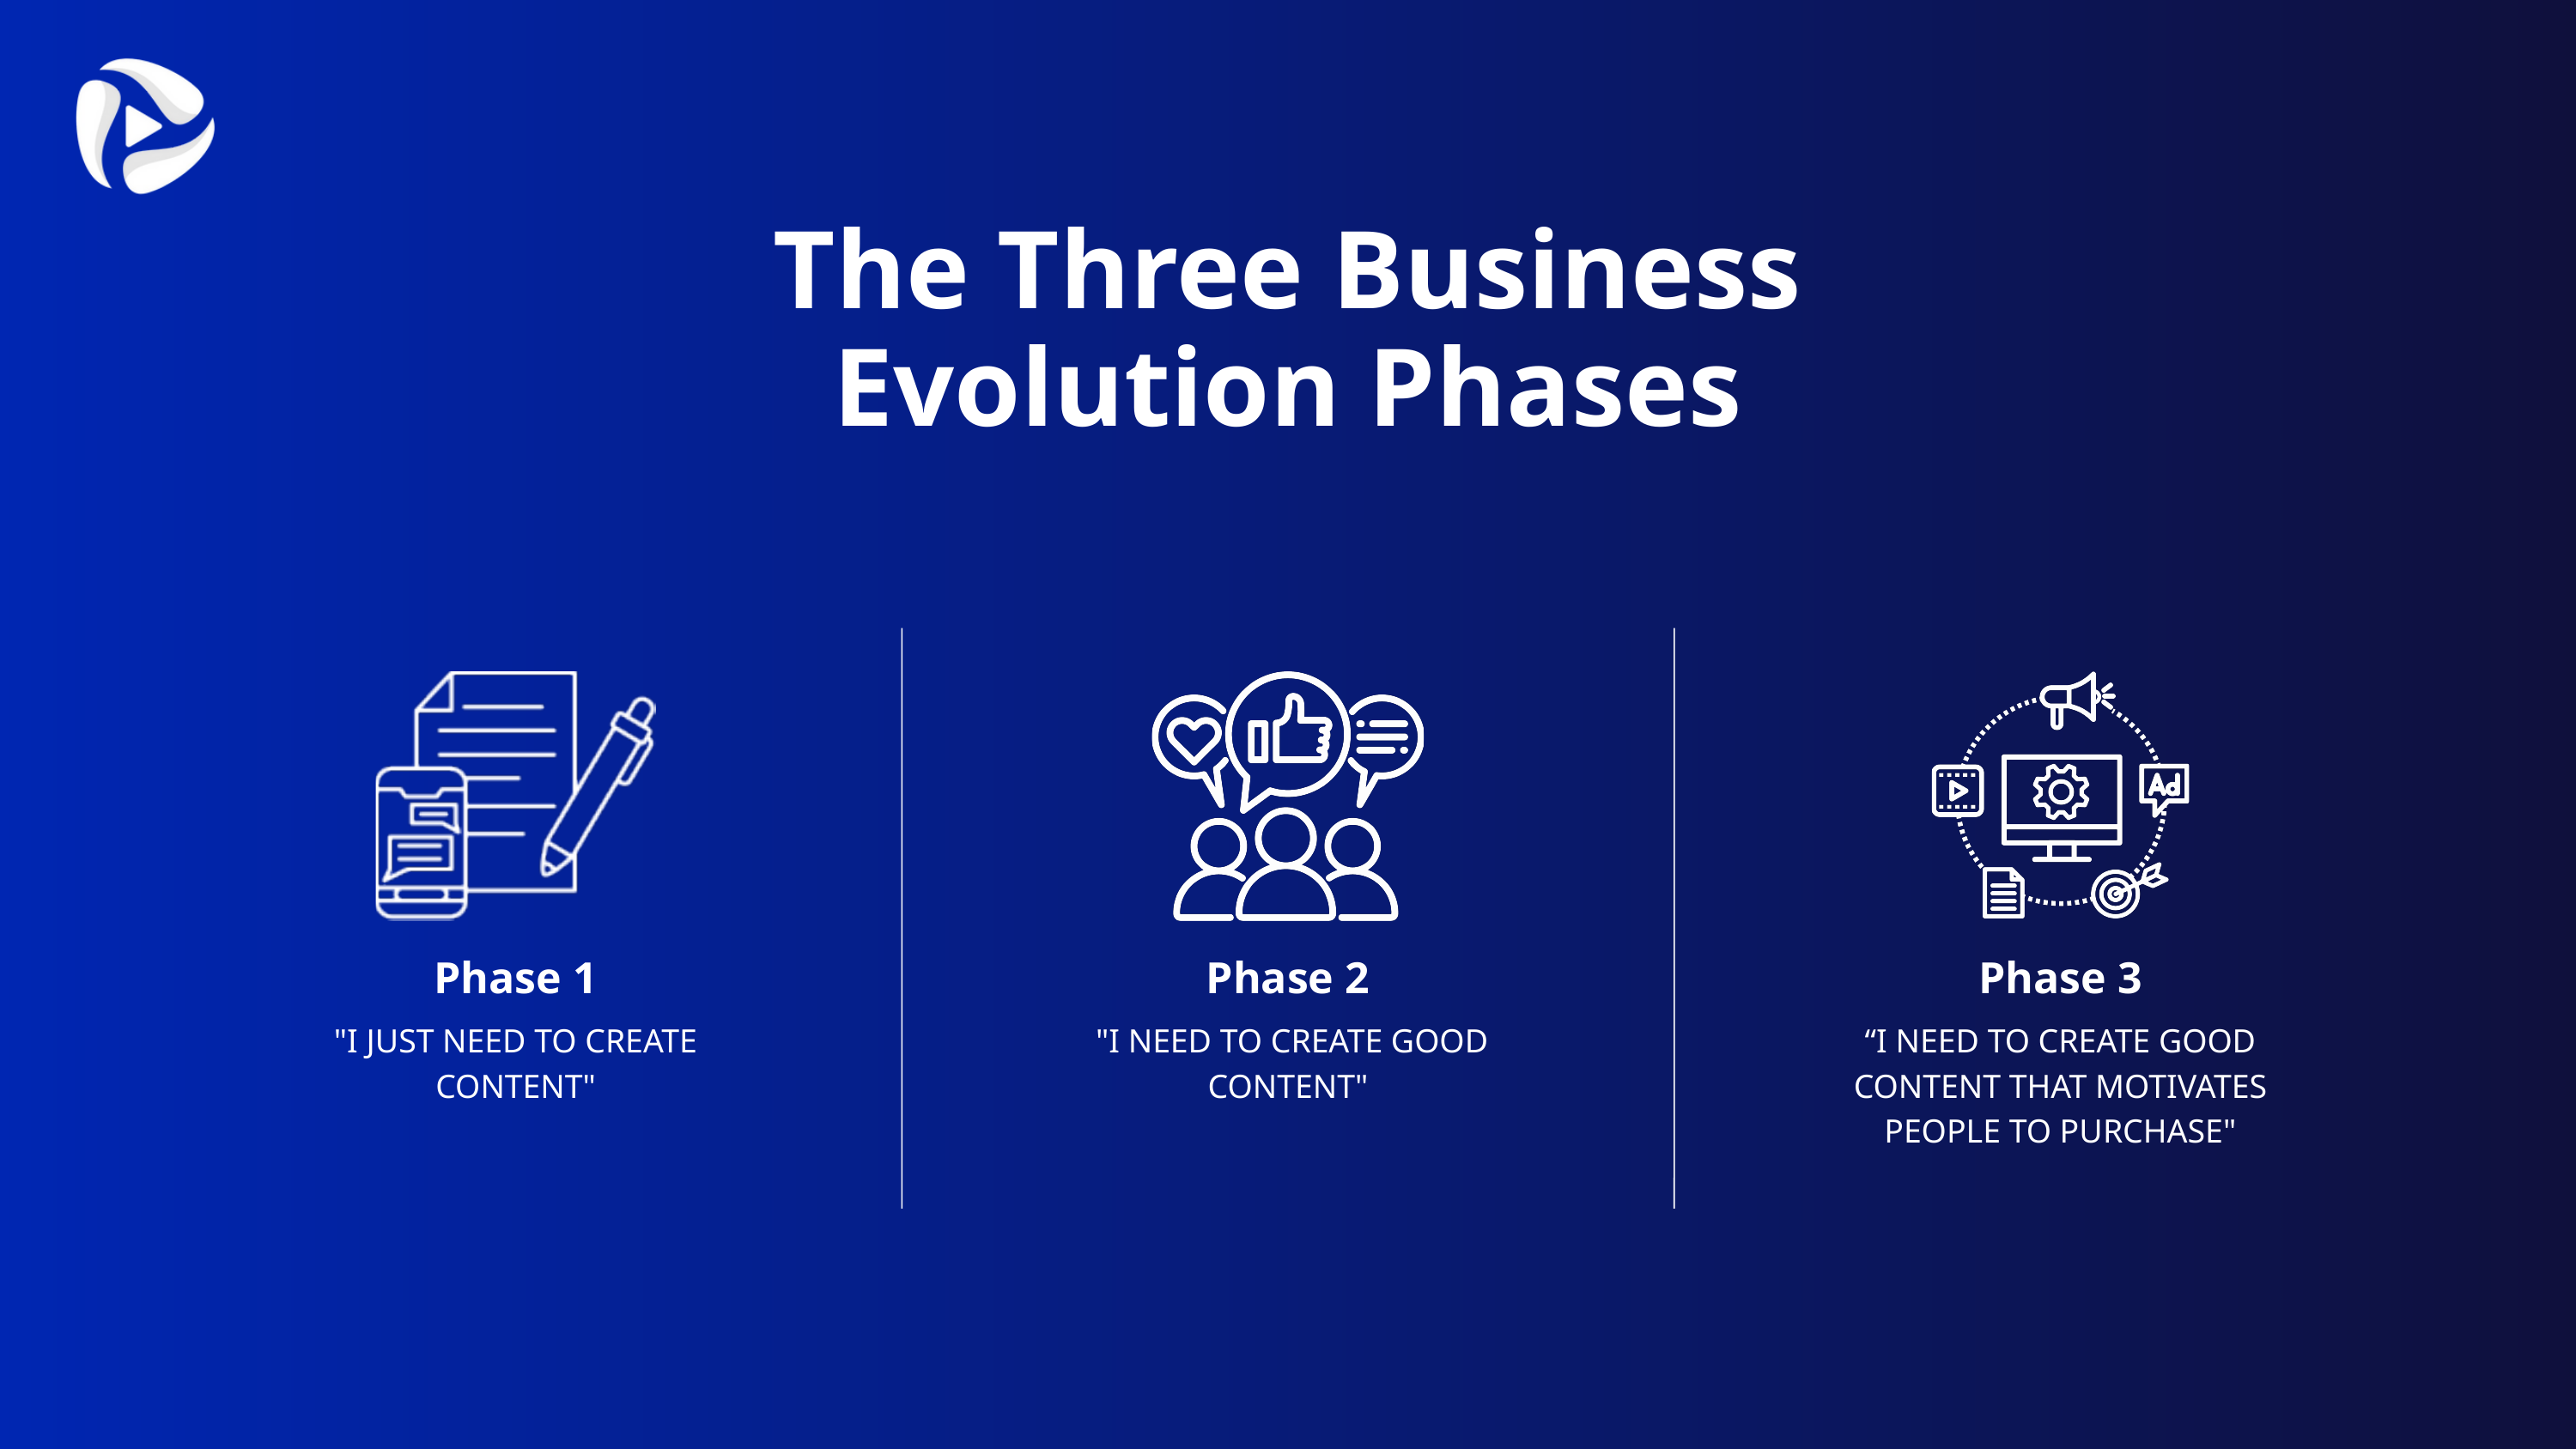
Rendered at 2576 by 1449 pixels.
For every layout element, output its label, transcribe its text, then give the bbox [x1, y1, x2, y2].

text_box [69, 51, 237, 204]
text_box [1783, 671, 2338, 1147]
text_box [1011, 671, 1565, 1102]
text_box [238, 671, 793, 1058]
text_box The Three Business Evolution Phases [696, 211, 1880, 448]
